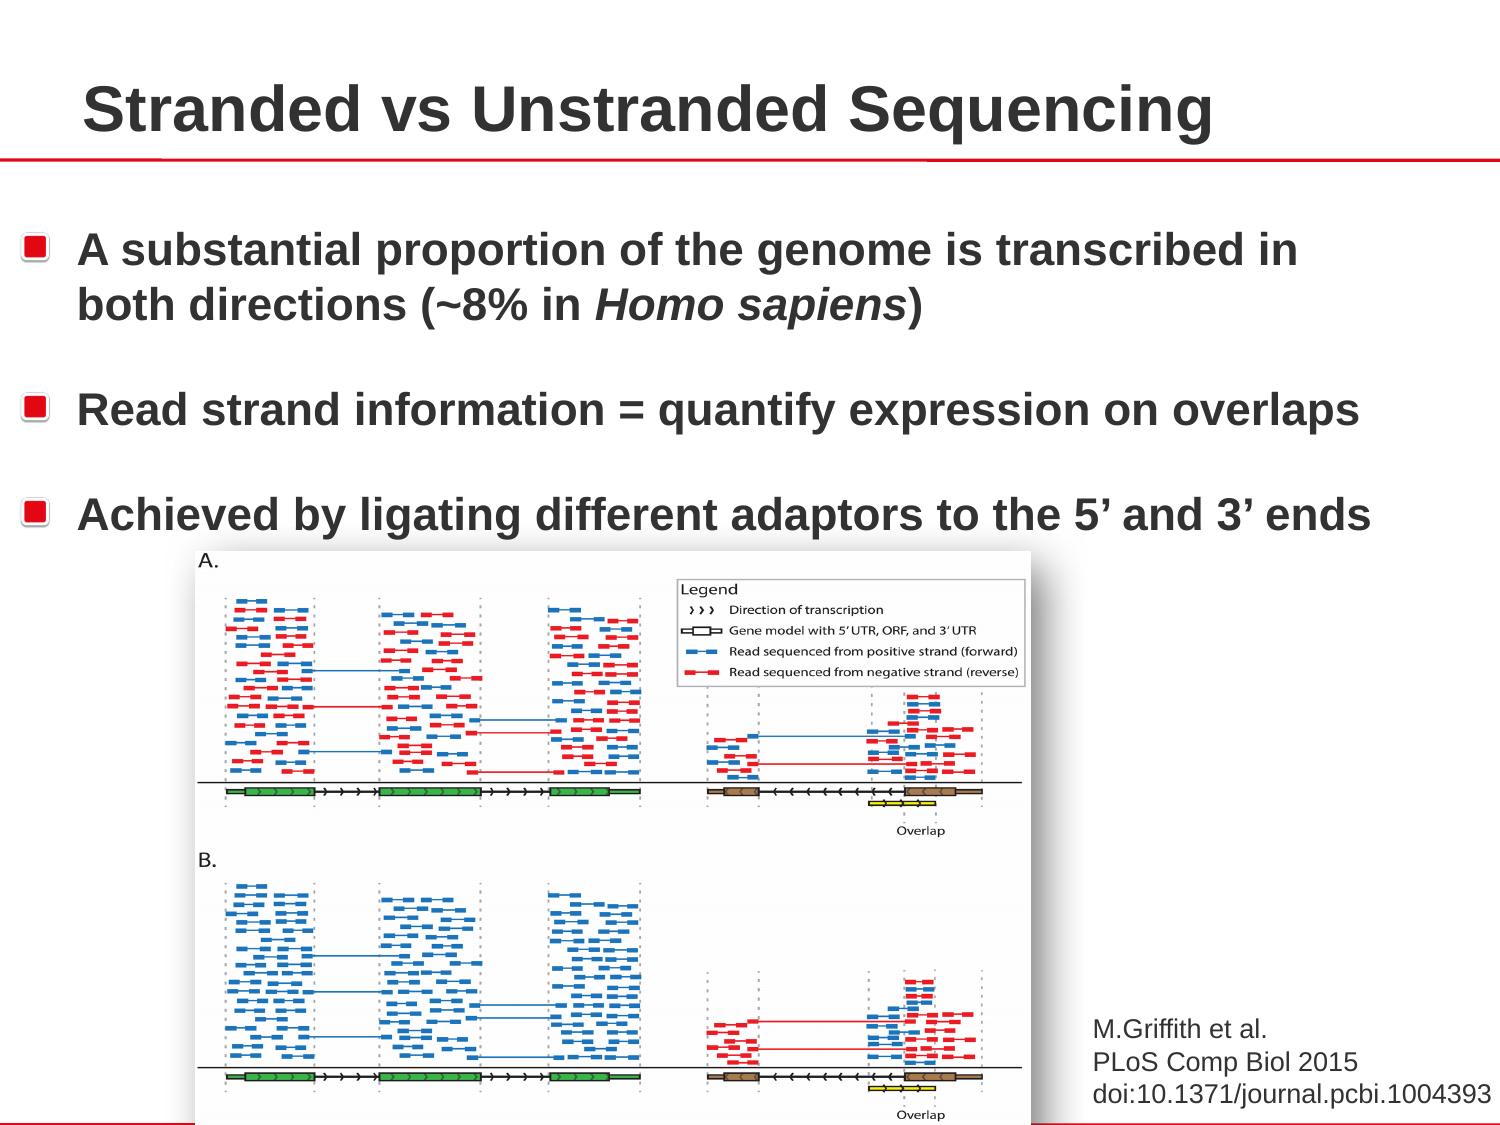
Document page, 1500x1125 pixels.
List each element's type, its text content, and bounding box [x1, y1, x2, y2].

picture [18, 496, 51, 529]
text_box Stranded vs Unstranded Sequencing [82, 66, 1411, 145]
text_box A substantial proportion of the genome is transcribed in both directions (~8% in Homo sapiens) Read strand information = quantify expression on overlaps Achieved by ligating different adaptors to the 5’ and 3’ ends [17, 219, 1380, 1023]
picture [18, 391, 51, 424]
picture [194, 551, 1031, 1125]
picture [18, 231, 51, 264]
text_box M.Griffith et al. PLoS Comp Biol 2015 doi:10.1371/journal.pcbi.1004393 [1077, 1004, 1500, 1054]
